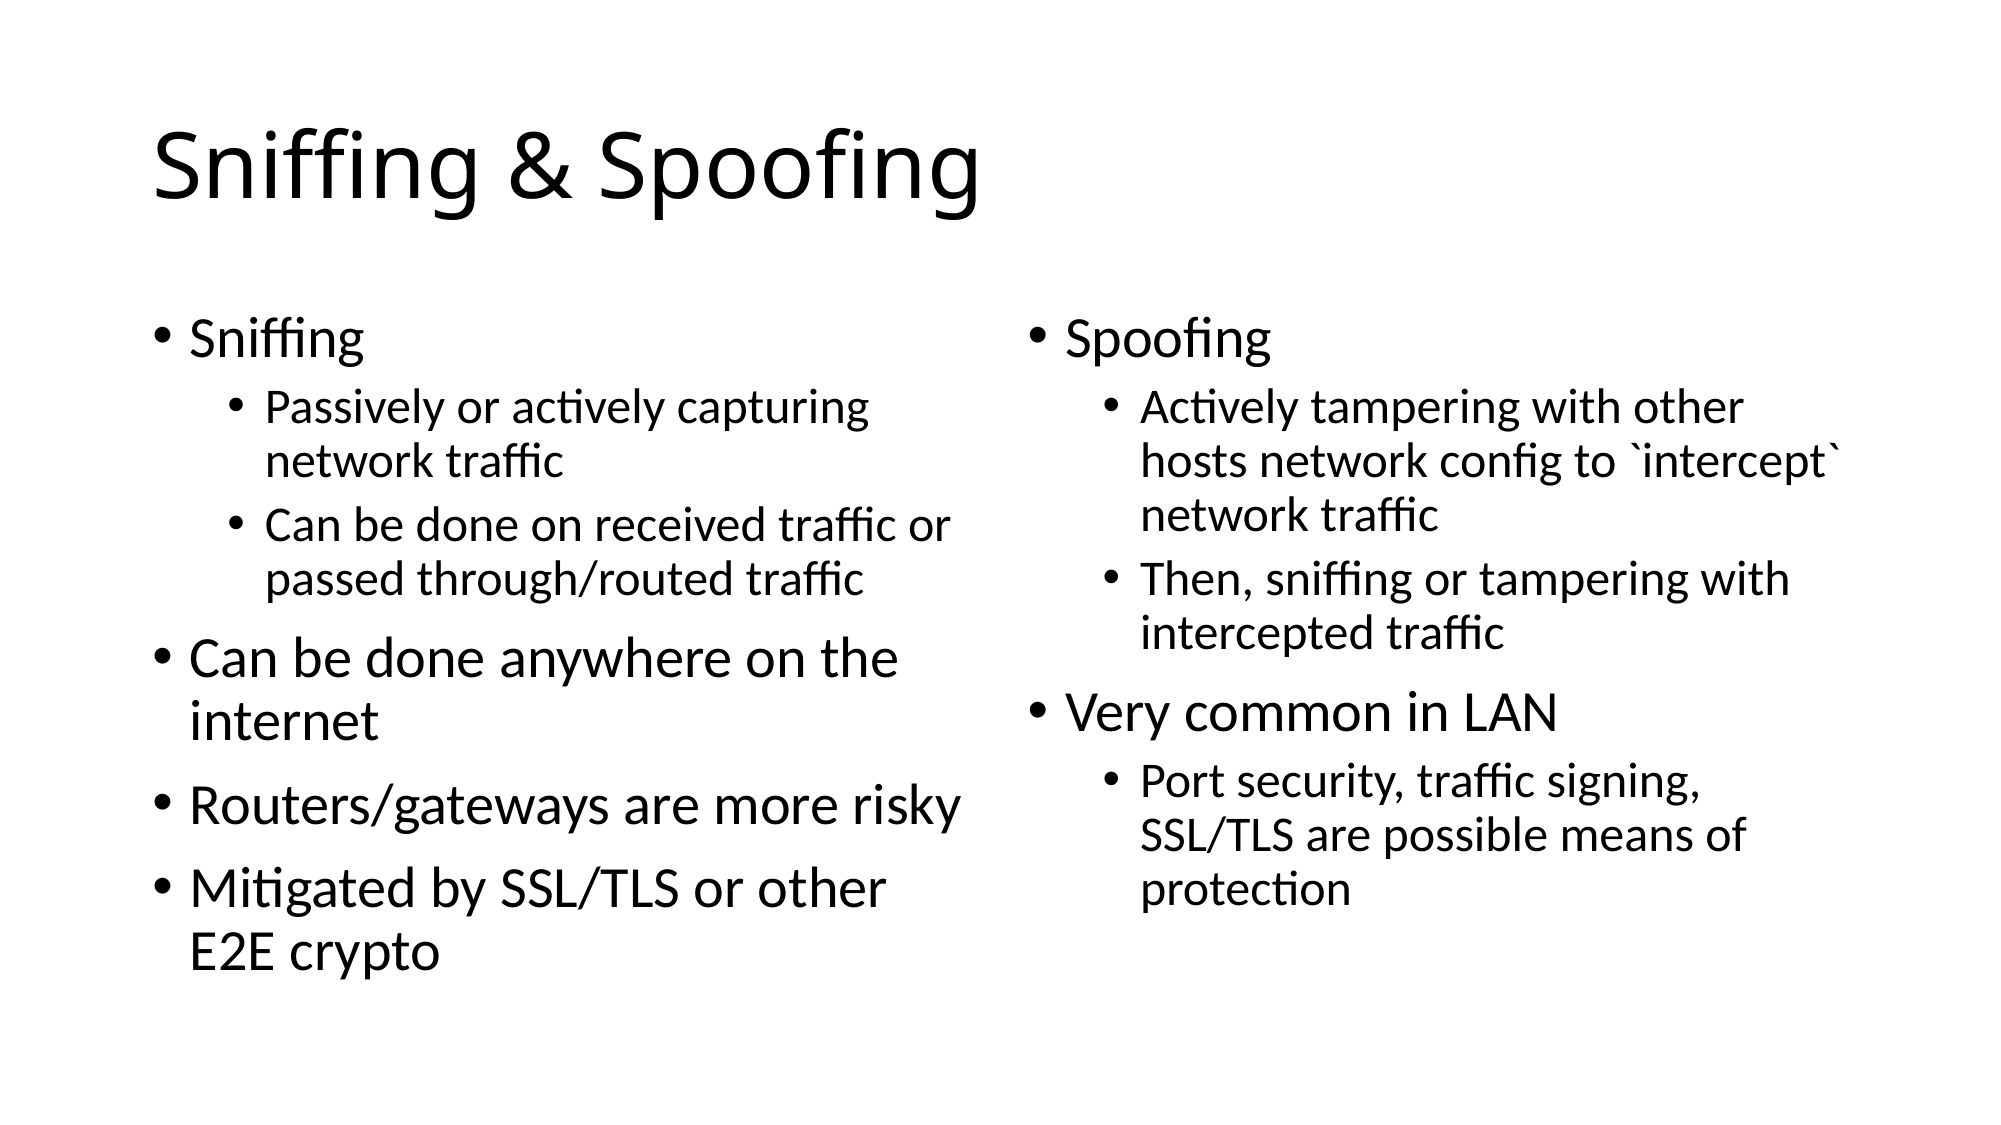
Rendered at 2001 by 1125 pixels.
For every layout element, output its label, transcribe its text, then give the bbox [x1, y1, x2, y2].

title Sniffing & Spoofing [137, 59, 1863, 278]
list Sniffing Passively or actively capturing network traffic Can be done on received traffic or passed through/routed traffic Can be done anywhere on the internet Routers/gateways are more risky Mitigated by SSL/TLS or other E2E crypto [137, 299, 988, 1014]
list Spoofing Actively tampering with other hosts network config to `intercept` network traffic Then, sniffing or tampering with intercepted traffic Very common in LAN Port security, traffic signing, SSL/TLS are possible means of protection [1012, 299, 1863, 1014]
